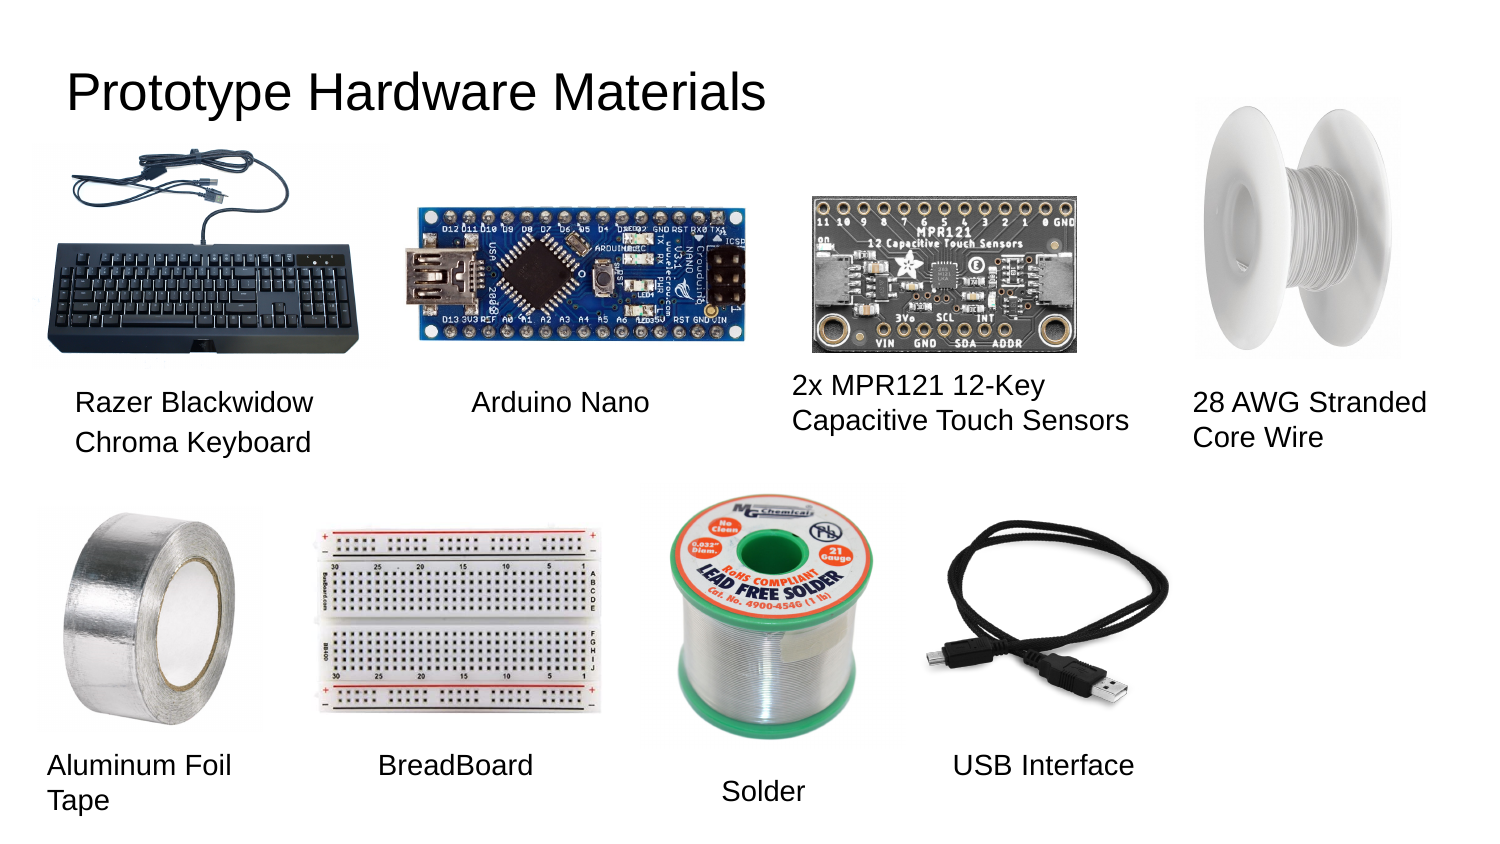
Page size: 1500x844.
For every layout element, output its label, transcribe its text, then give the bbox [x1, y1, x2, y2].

text_box BreadBoard [362, 731, 551, 797]
picture [310, 522, 603, 716]
text_box 2x MPR121 12-Key Capacitive Touch Sensors [776, 351, 1166, 451]
text_box 28 AWG Stranded Core Wire [1177, 368, 1455, 469]
picture [1195, 97, 1401, 359]
picture [31, 143, 390, 369]
text_box Arduino Nano [456, 368, 698, 434]
text_box USB Interface [937, 731, 1155, 797]
text_box Aluminum Foil Tape [31, 735, 267, 832]
text_box Razer Blackwidow Chroma Keyboard [59, 377, 389, 473]
picture [811, 195, 1078, 354]
picture [36, 505, 264, 733]
title Prototype Hardware Materials [51, 42, 1449, 137]
picture [398, 190, 756, 359]
picture [917, 519, 1176, 713]
text_box Solder [706, 757, 824, 823]
picture [640, 483, 906, 749]
